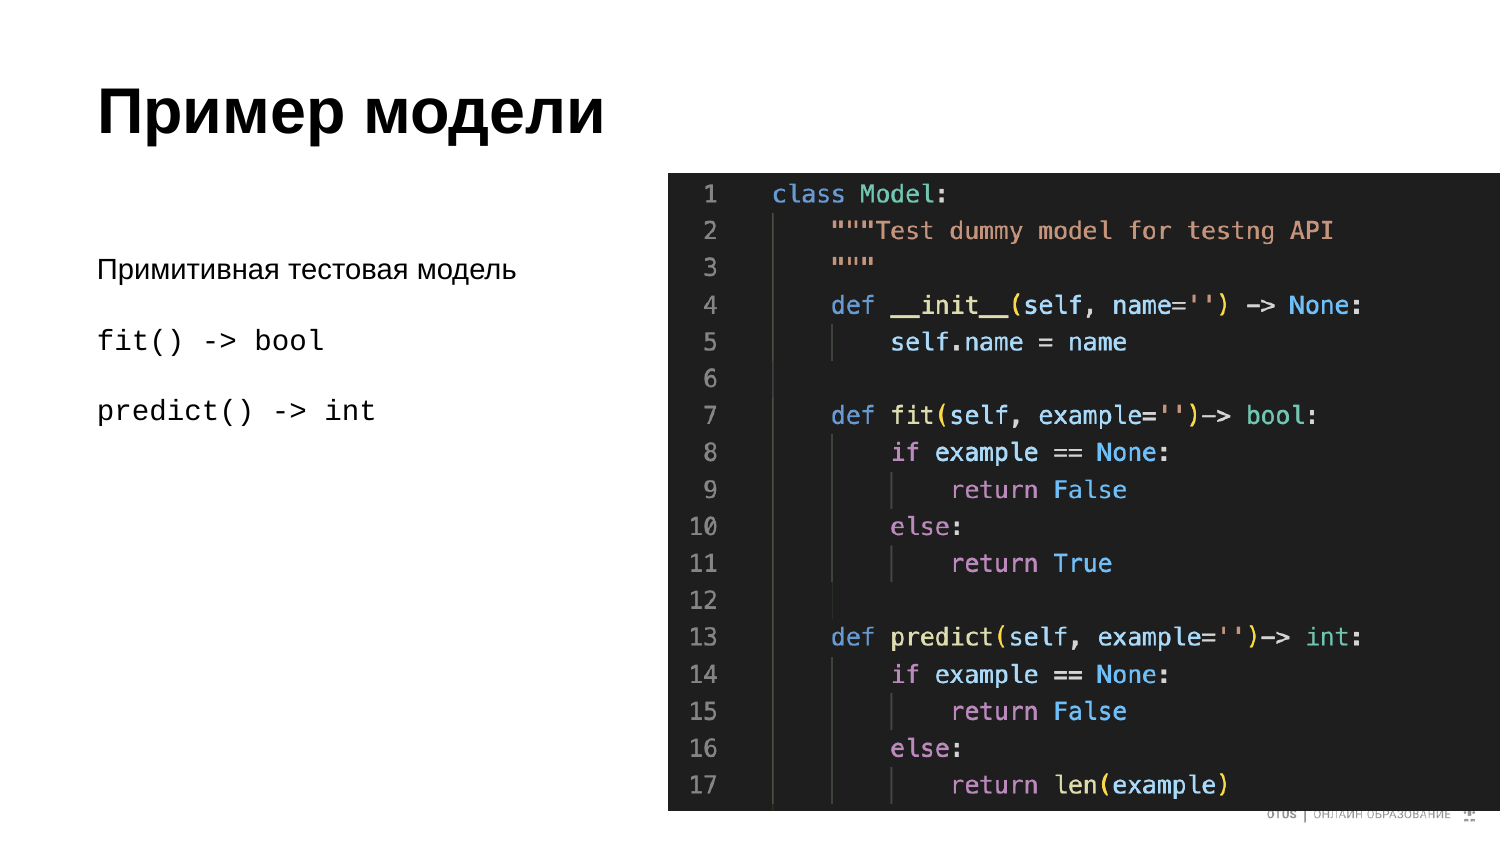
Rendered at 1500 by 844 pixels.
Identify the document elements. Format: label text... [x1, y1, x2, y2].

picture [0, 0, 1500, 844]
title Пример модели [82, 54, 1480, 234]
text_box Примитивная тестовая модель fit() -> bool predict() -> int [82, 243, 642, 434]
